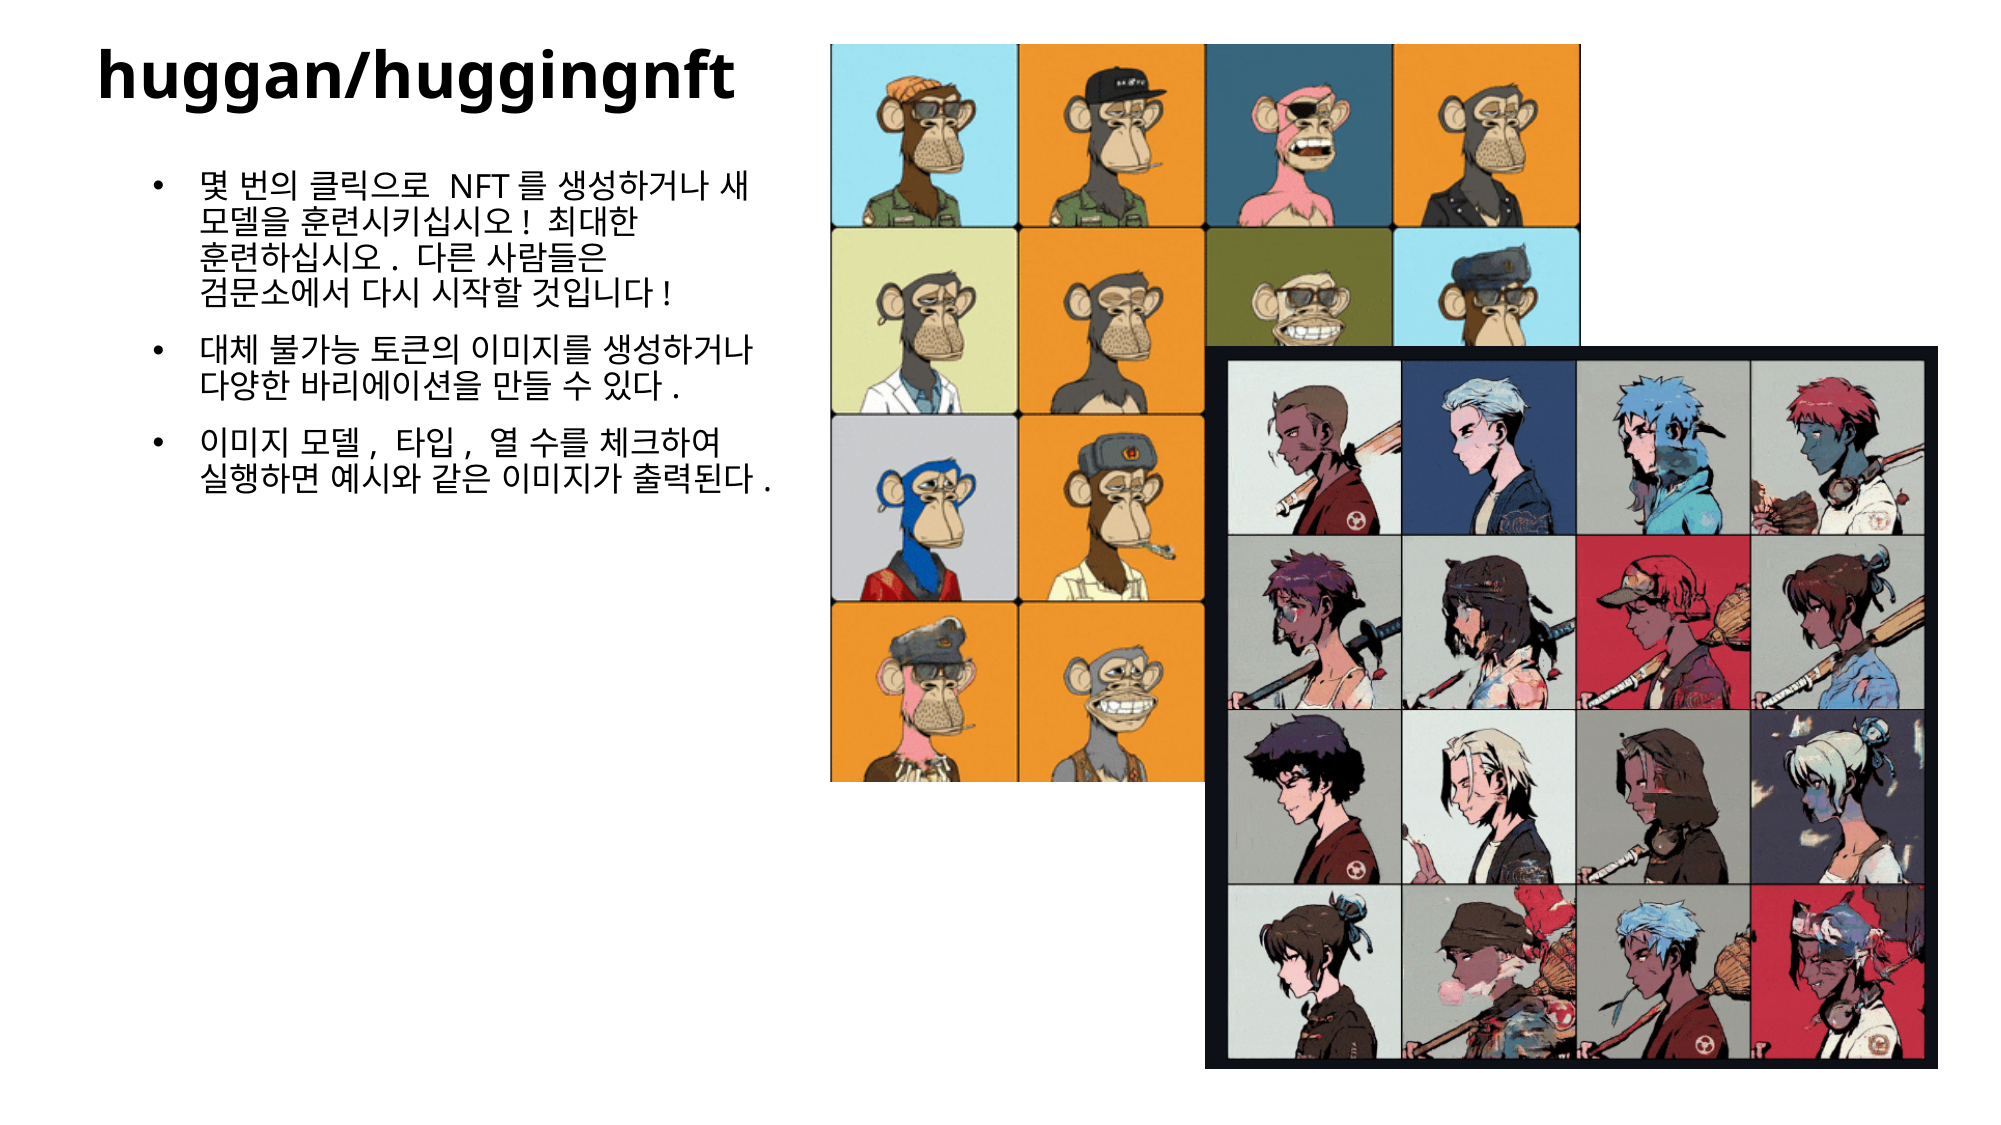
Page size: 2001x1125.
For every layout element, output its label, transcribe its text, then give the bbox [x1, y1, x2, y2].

list 몇 번의 클릭으로 NFT를 생성하거나 새 모델을 훈련시키십시오! 최대한 훈련하십시오. 다른 사람들은 검문소에서 다시 시작할 것입니다! 대체 불가능 토큰의 이미지를 생성하거나 다양한 바리에이션을 만들 수 있다. 이미지 모델, 타입, 열 수를 체크하여 실행하면 예시와 같은 이미지가 출력된다. [137, 161, 783, 963]
picture [1205, 346, 1938, 1069]
text_box huggan/huggingnft [81, 32, 757, 120]
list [829, 44, 1581, 782]
